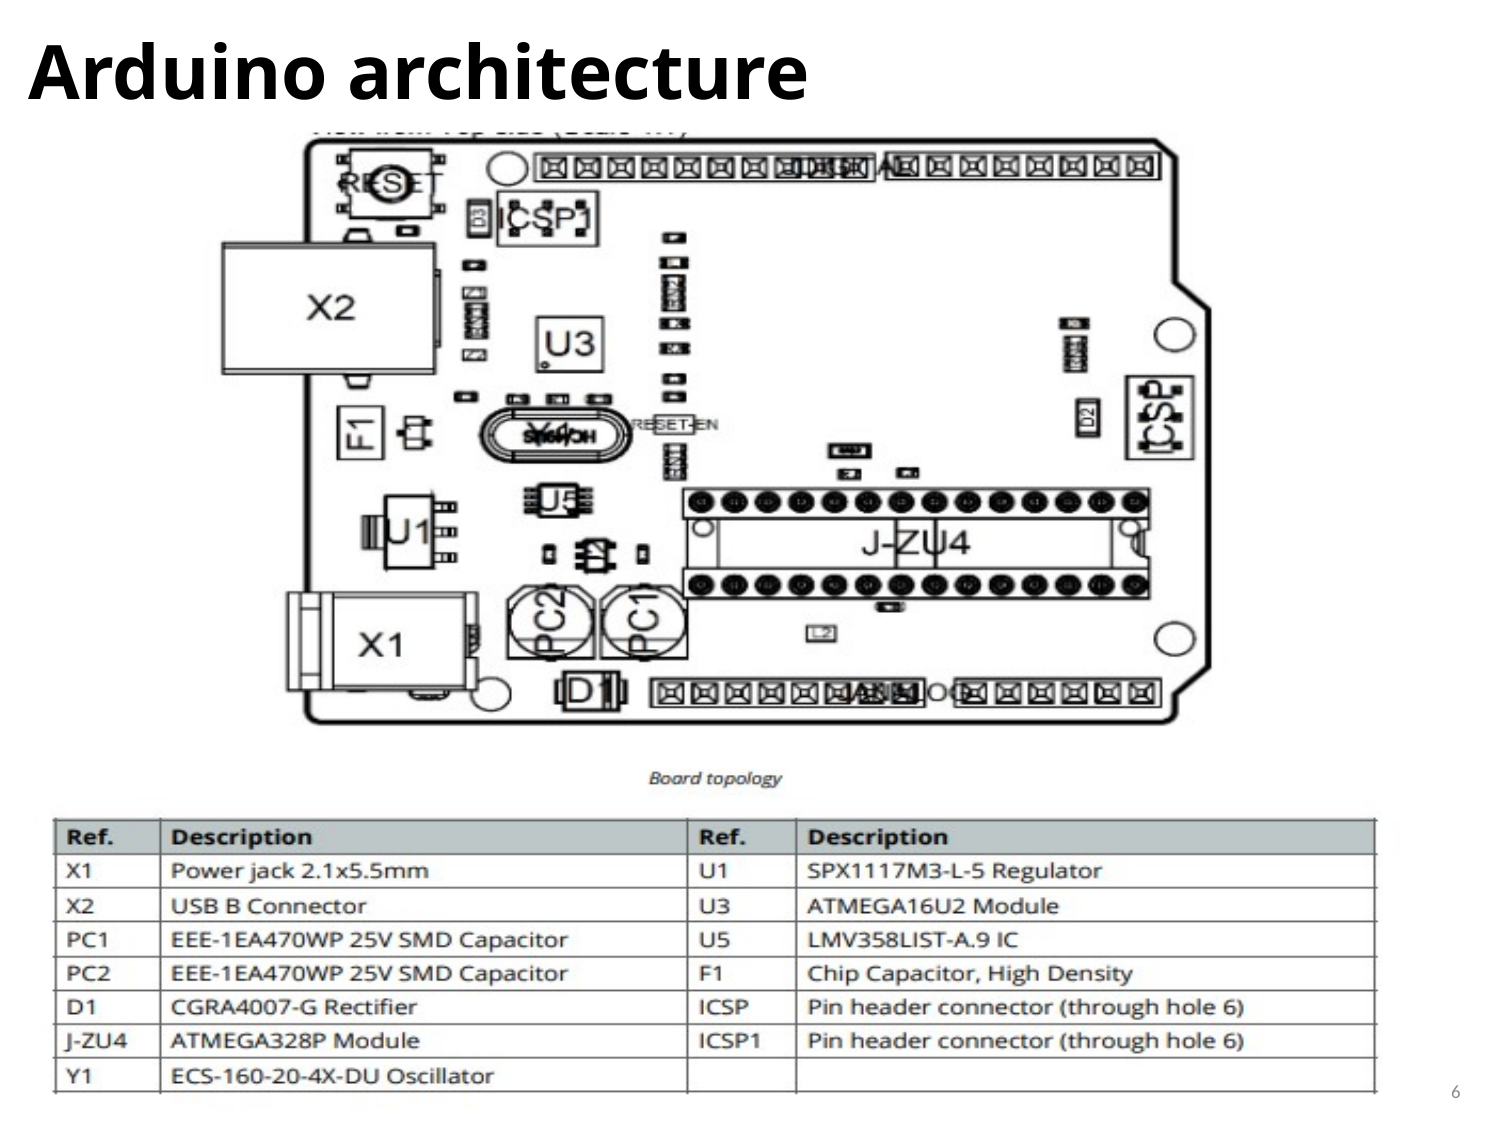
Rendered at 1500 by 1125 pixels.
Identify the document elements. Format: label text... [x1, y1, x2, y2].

text_box Arduino architecture [13, 16, 1090, 122]
slide_number 6 [1421, 1061, 1476, 1121]
picture [34, 117, 1421, 1121]
